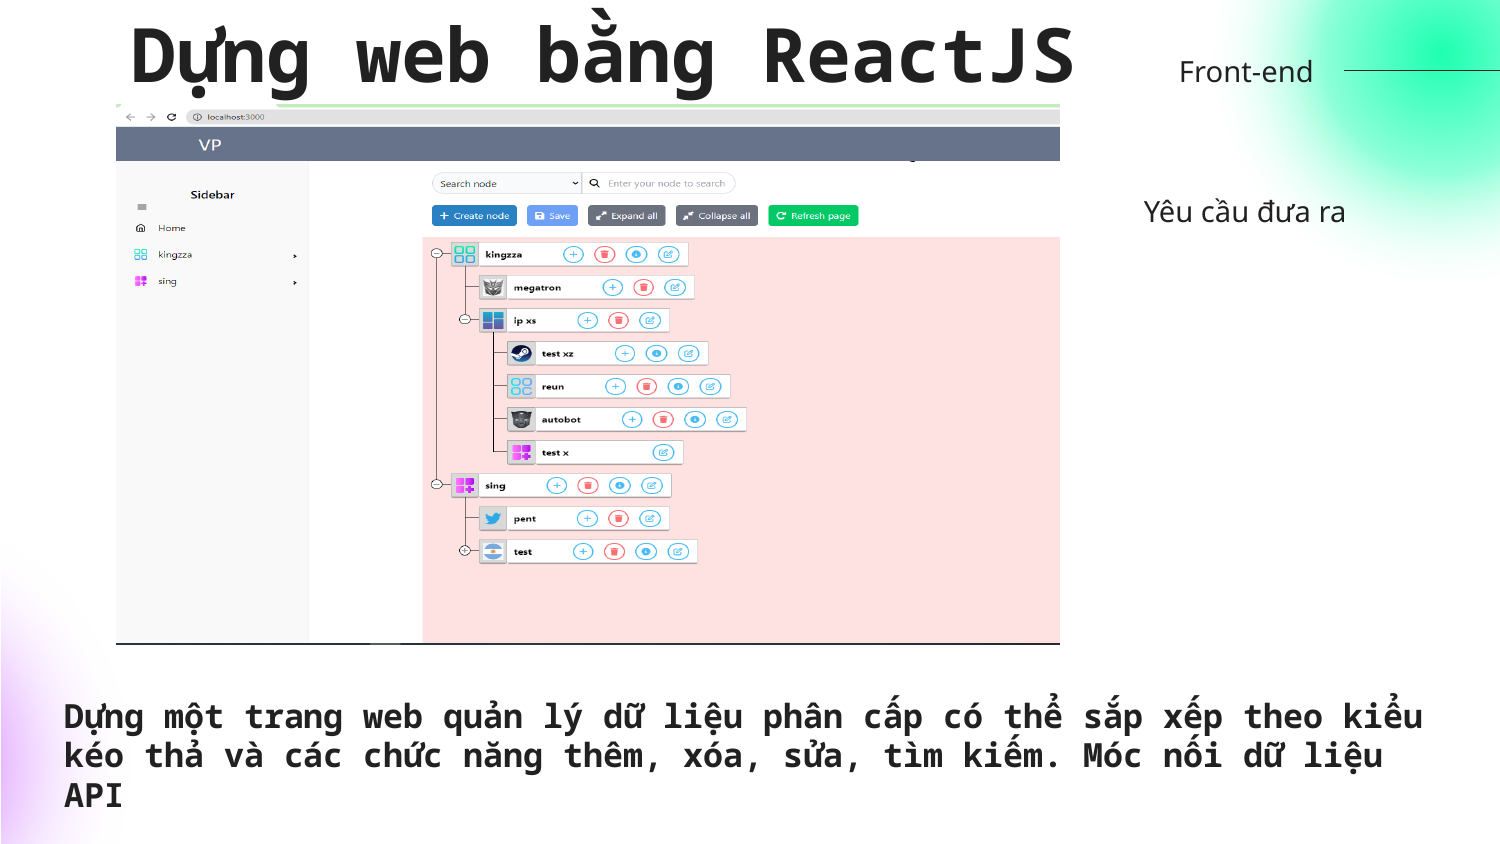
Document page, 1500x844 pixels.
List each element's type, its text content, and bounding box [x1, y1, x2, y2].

title Dựng web bằng ReactJS [116, 0, 1384, 149]
text_box Dựng một trang web quản lý dữ liệu phân cấp có thể sắp xếp theo kiểu kéo thả và các chức năng thêm, xóa, sửa, tìm kiếm. Móc nối dữ liệu API [49, 679, 1451, 743]
text_box Front-end [1163, 41, 1344, 99]
text_box Yêu cầu đưa ra [1128, 178, 1484, 348]
picture [115, 104, 1060, 645]
